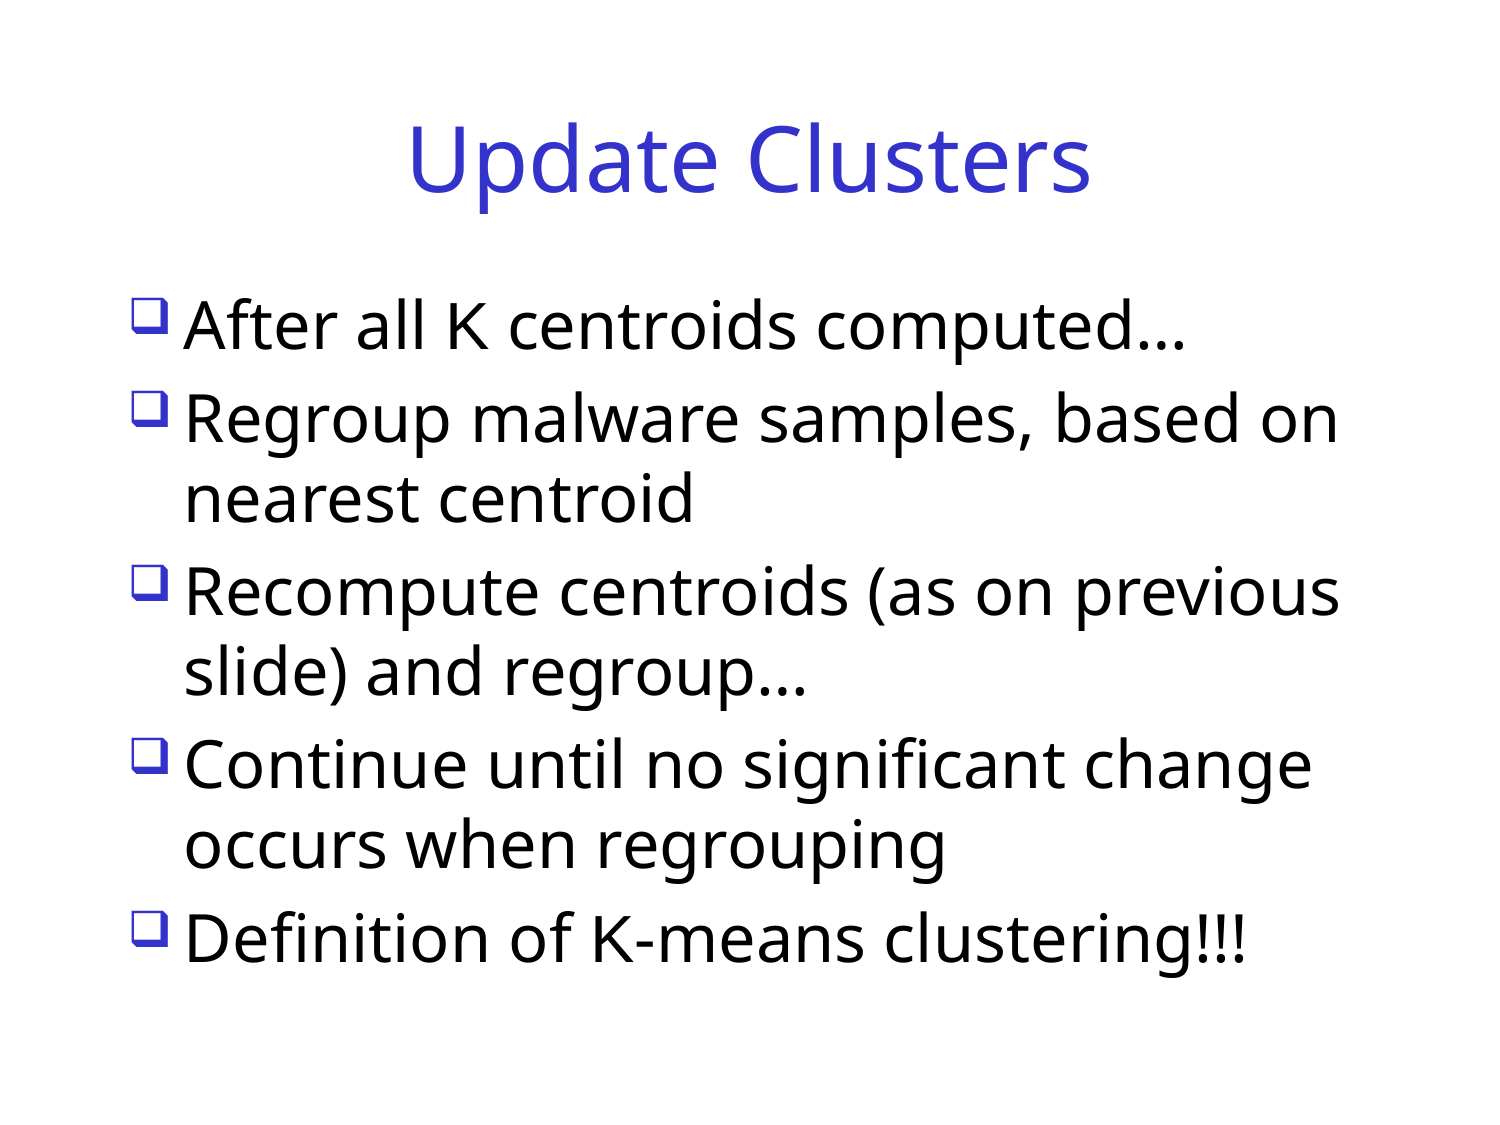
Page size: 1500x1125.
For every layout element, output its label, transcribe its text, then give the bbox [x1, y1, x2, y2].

title Update Clusters [112, 62, 1388, 251]
list After all K centroids computed… Regroup malware samples, based on nearest centroid Recompute centroids (as on previous slide) and regroup… Continue until no significant change occurs when regrouping Definition of K-means clustering!!! [112, 274, 1401, 1001]
